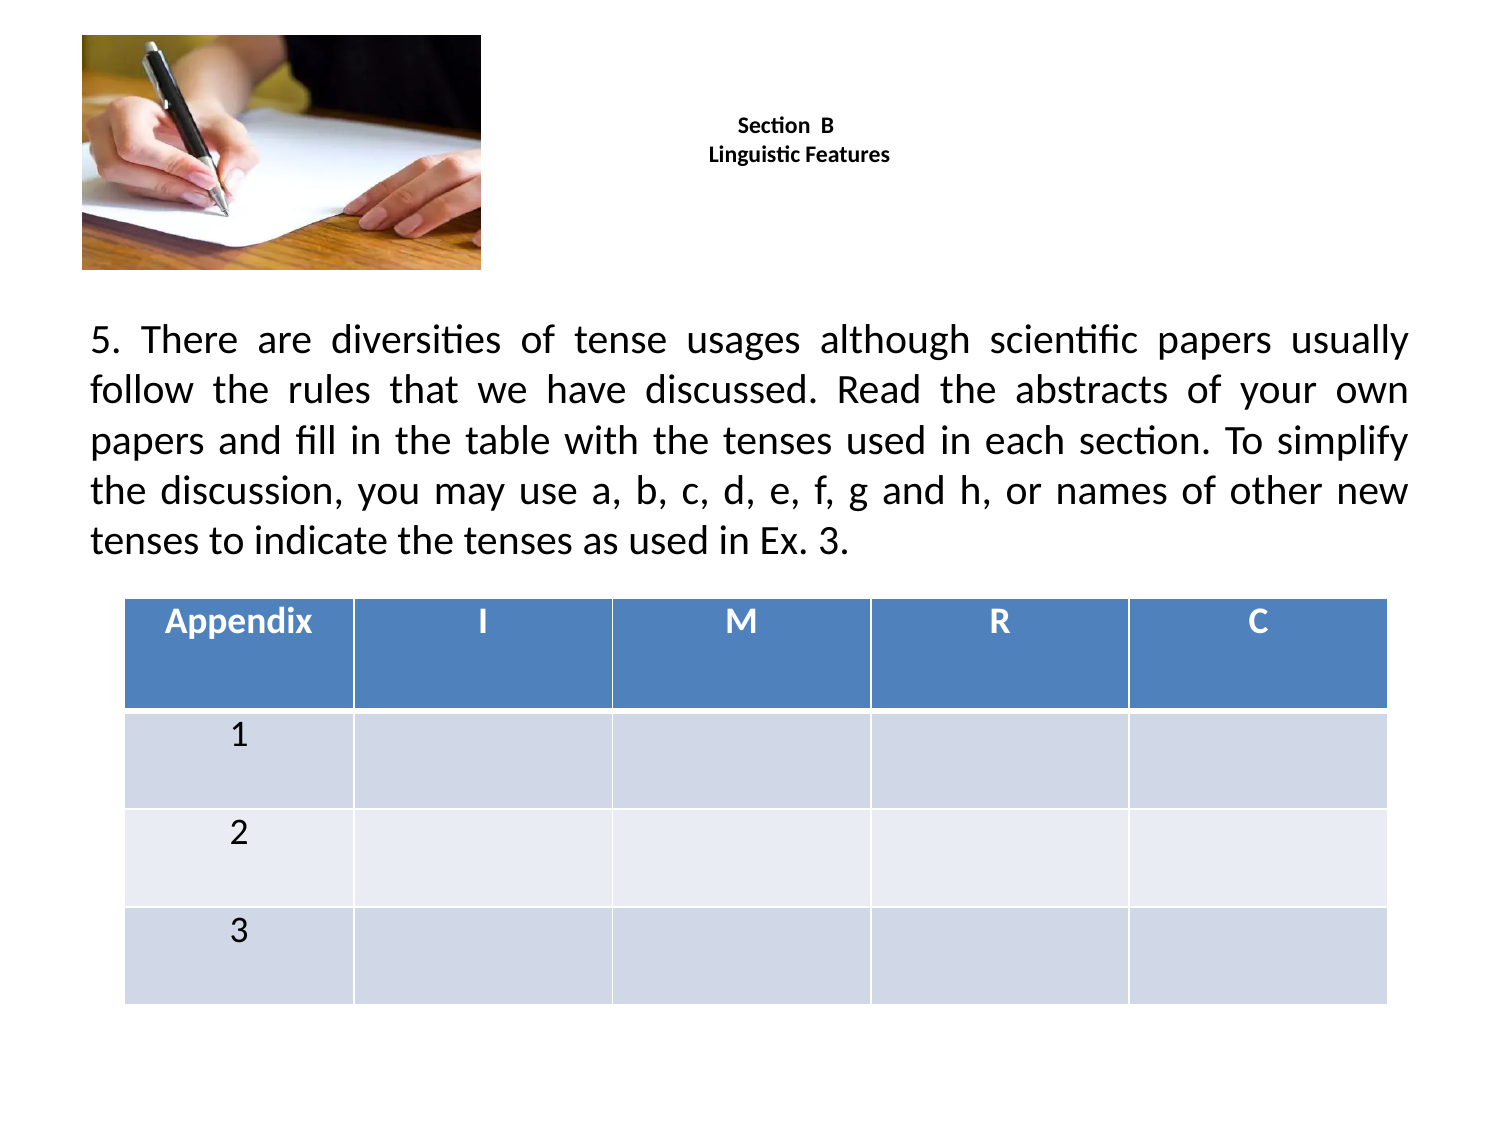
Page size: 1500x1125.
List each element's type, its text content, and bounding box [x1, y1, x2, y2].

picture [81, 34, 481, 270]
table_cell [872, 810, 1128, 906]
table_cell 1 [125, 714, 353, 808]
table_cell [613, 714, 870, 808]
table_cell 3 [125, 908, 353, 1004]
table_cell 2 [125, 810, 353, 906]
table_cell [1130, 908, 1387, 1004]
title Section B Linguistic Features [486, 45, 1425, 233]
table_header Appendix [125, 599, 353, 708]
table_cell [872, 908, 1128, 1004]
table_header C [1130, 599, 1387, 708]
list 5. There are diversities of tense usages although scientific papers usually follow the rules that we have discussed. Read the abstracts of your own papers and fill in the table with the tenses used in each section. To simplify the discussion, you may use a, b, c, d, e, f, g and h, or names of other new tenses to indicate the tenses as used in Ex. 3. [75, 304, 1425, 1005]
table_header M [613, 599, 870, 708]
table_cell [1130, 810, 1387, 906]
table_cell [355, 810, 612, 906]
table_cell [1130, 714, 1387, 808]
table_cell [872, 714, 1128, 808]
table_header R [872, 599, 1128, 708]
table_header I [355, 599, 612, 708]
table_cell [355, 908, 612, 1004]
table_cell [613, 908, 870, 1004]
table_cell [613, 810, 870, 906]
table_cell [355, 714, 612, 808]
